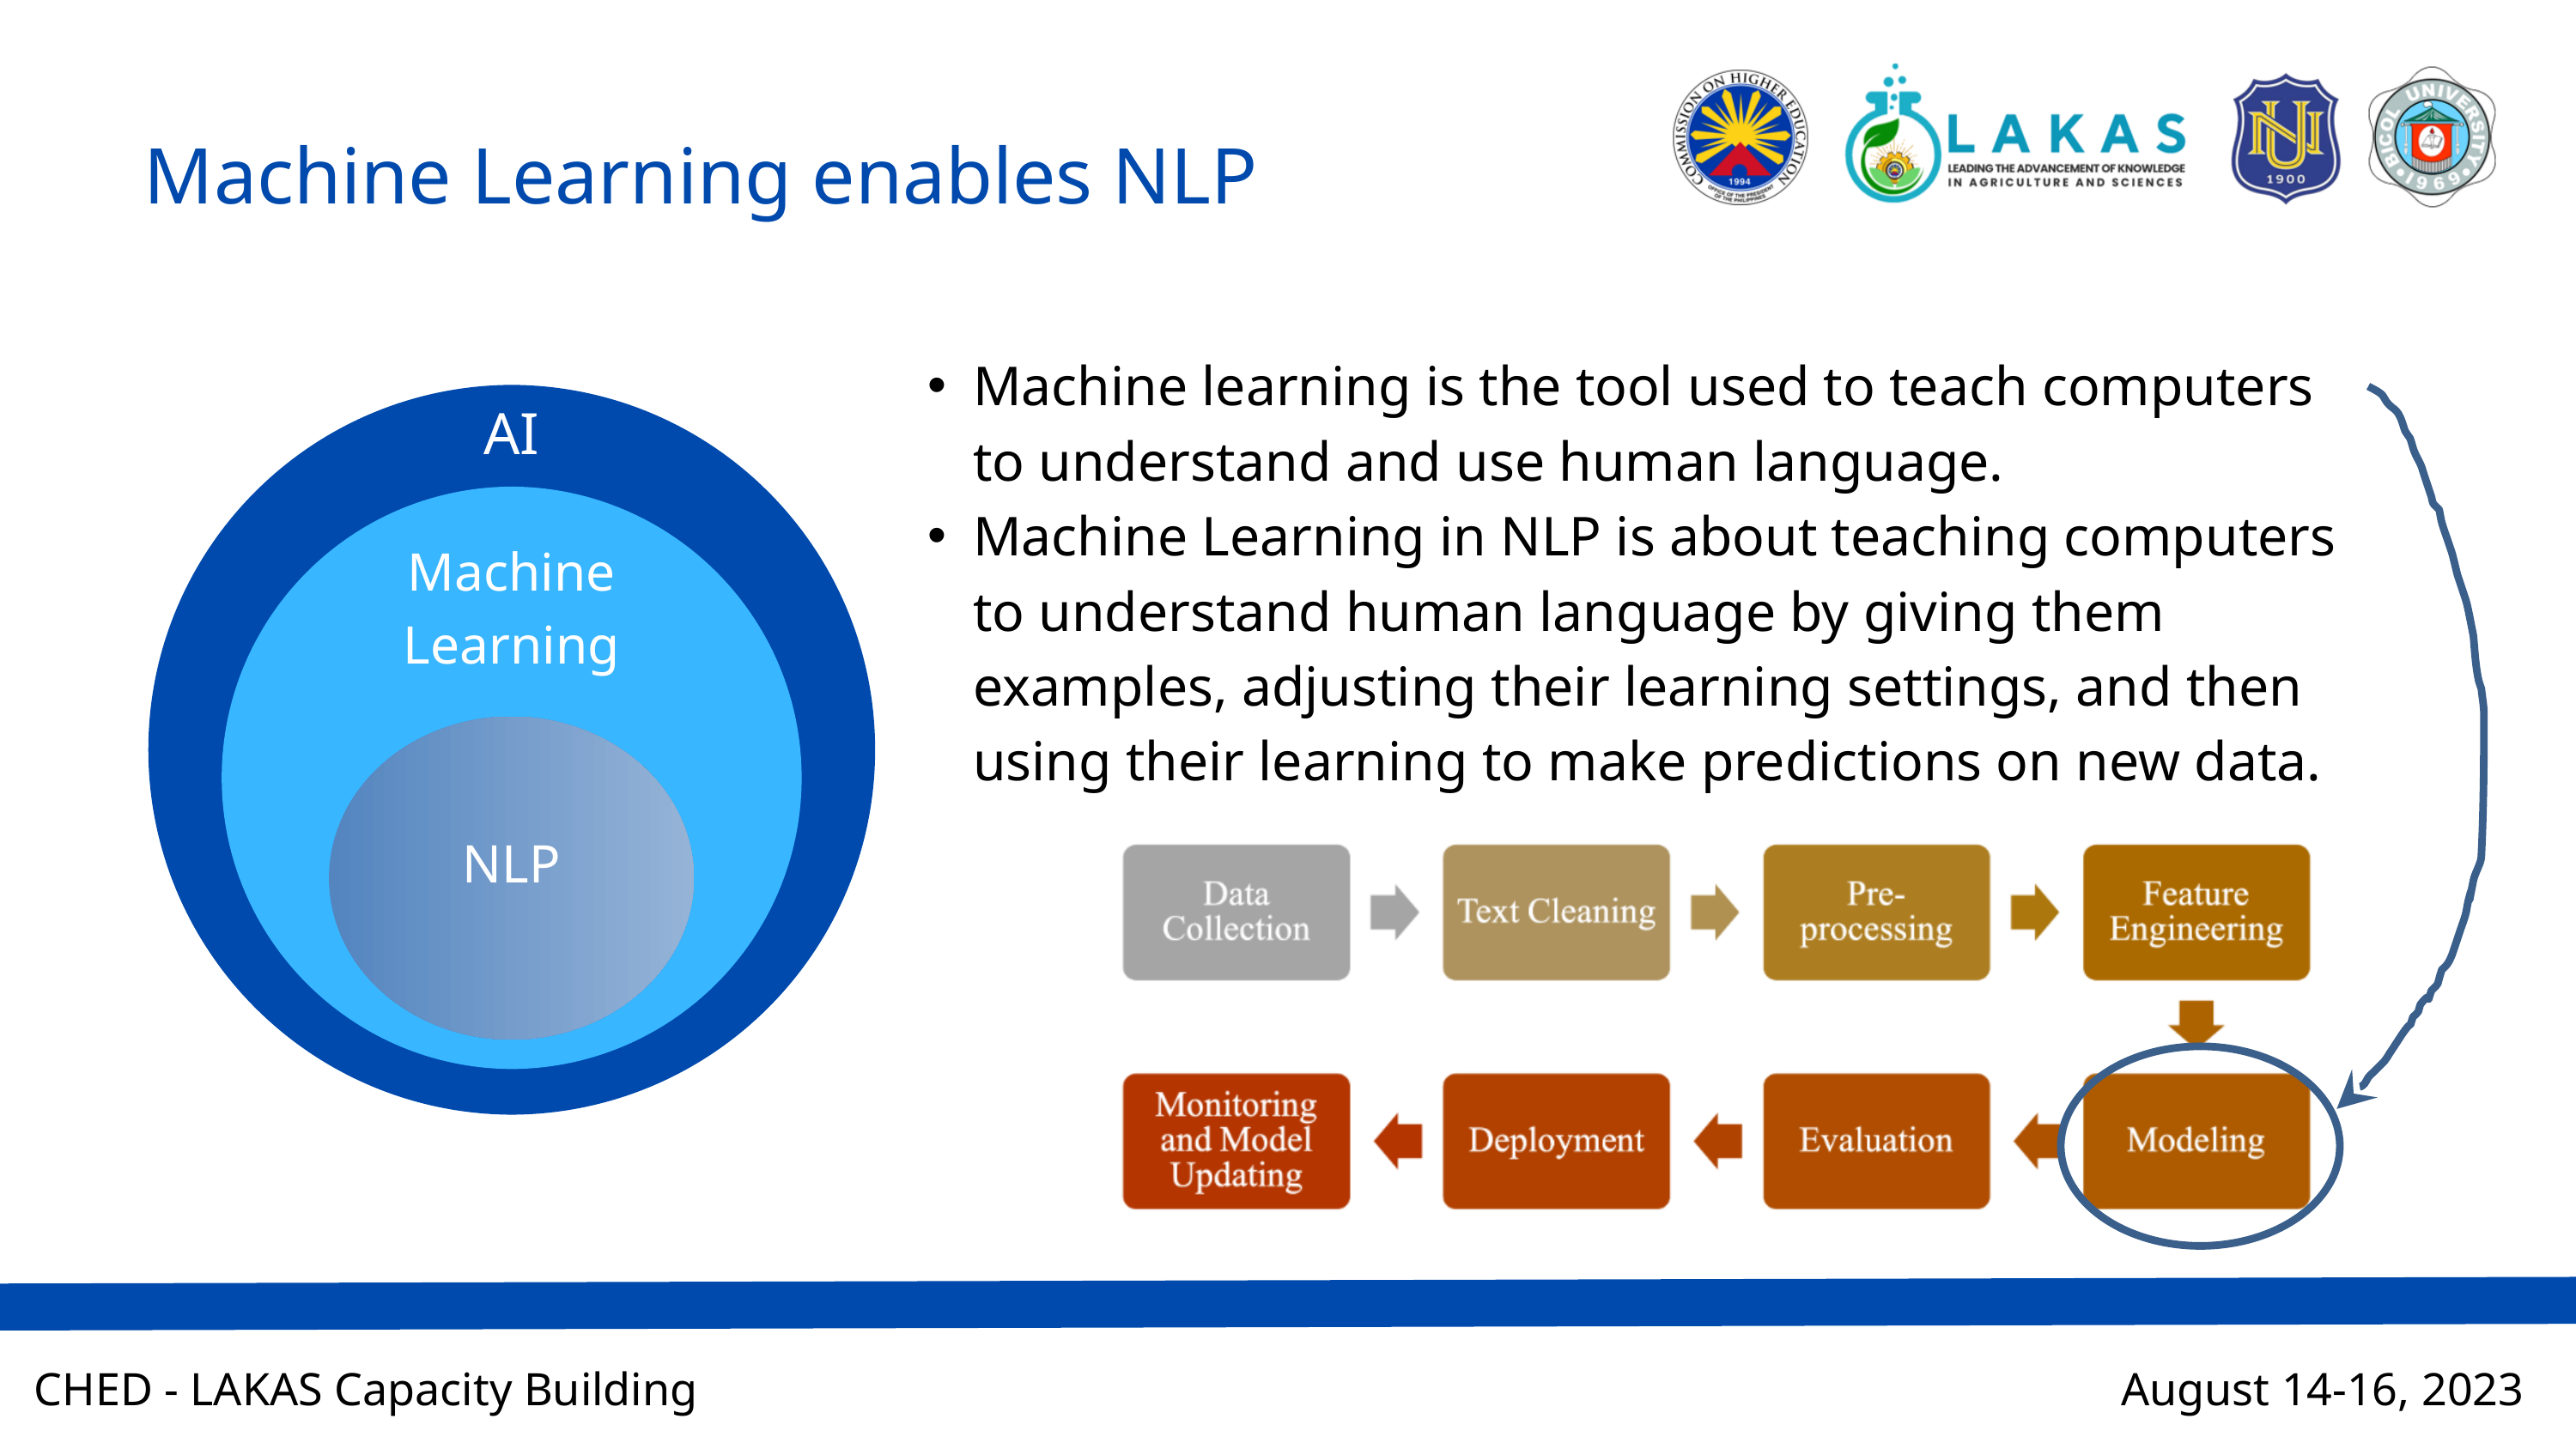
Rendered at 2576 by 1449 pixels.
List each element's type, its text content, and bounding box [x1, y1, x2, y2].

text_box [2322, 1094, 2342, 1198]
text_box CHED - LAKAS Capacity Building [33, 1352, 1217, 1415]
picture [1110, 837, 2319, 1224]
text_box August 14-16, 2023 [1341, 1352, 2524, 1415]
text_box Machine learning is the tool used to teach computers to understand and use human language. Machine Learning in NLP is about teaching computers to understand human language by giving them examples, adjusting their learning settings, and then using their learning to make predictions on new data. [881, 341, 2369, 792]
text_box [2336, 385, 2486, 1109]
text_box [2124, 1232, 2276, 1248]
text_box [221, 486, 802, 1070]
text_box Machine Learning enables NLP [143, 111, 1715, 220]
text_box [1645, 53, 2544, 220]
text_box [146, 385, 878, 1115]
